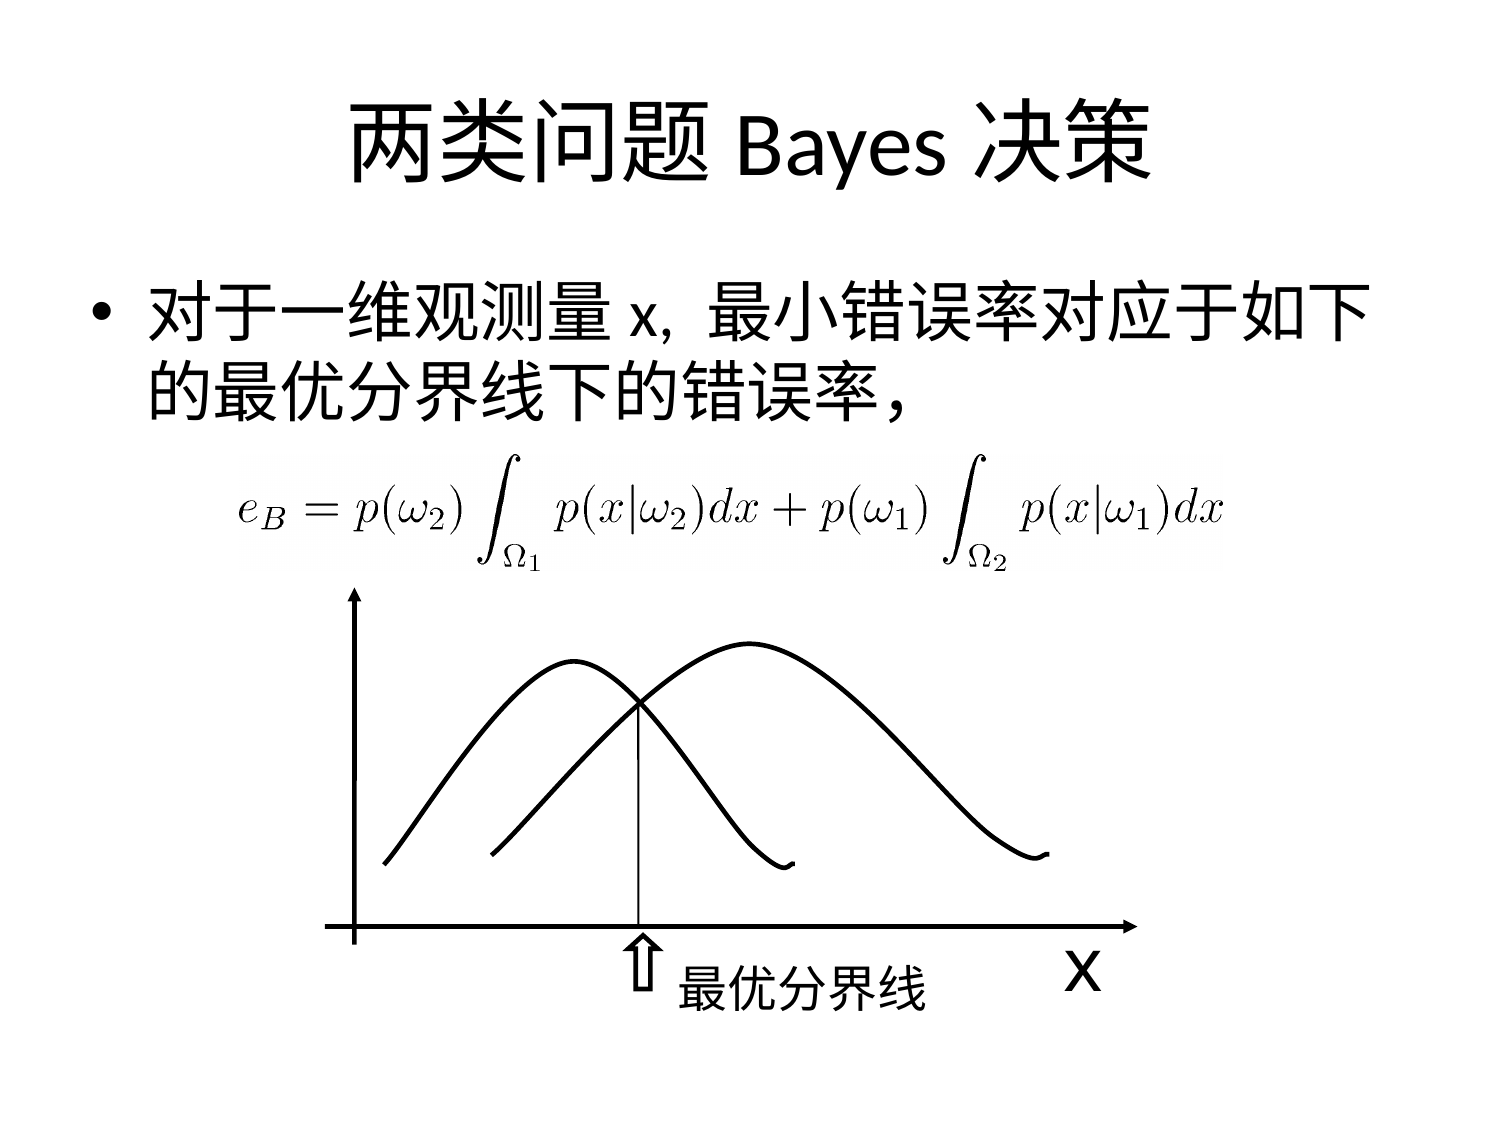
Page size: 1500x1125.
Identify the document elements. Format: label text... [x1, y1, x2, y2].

list 对于一维观测量x, 最小错误率对应于如下的最优分界线下的错误率， [75, 262, 1425, 1005]
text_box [237, 449, 1225, 576]
title 两类问题Bayes决策 [75, 45, 1425, 233]
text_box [324, 587, 1138, 1026]
